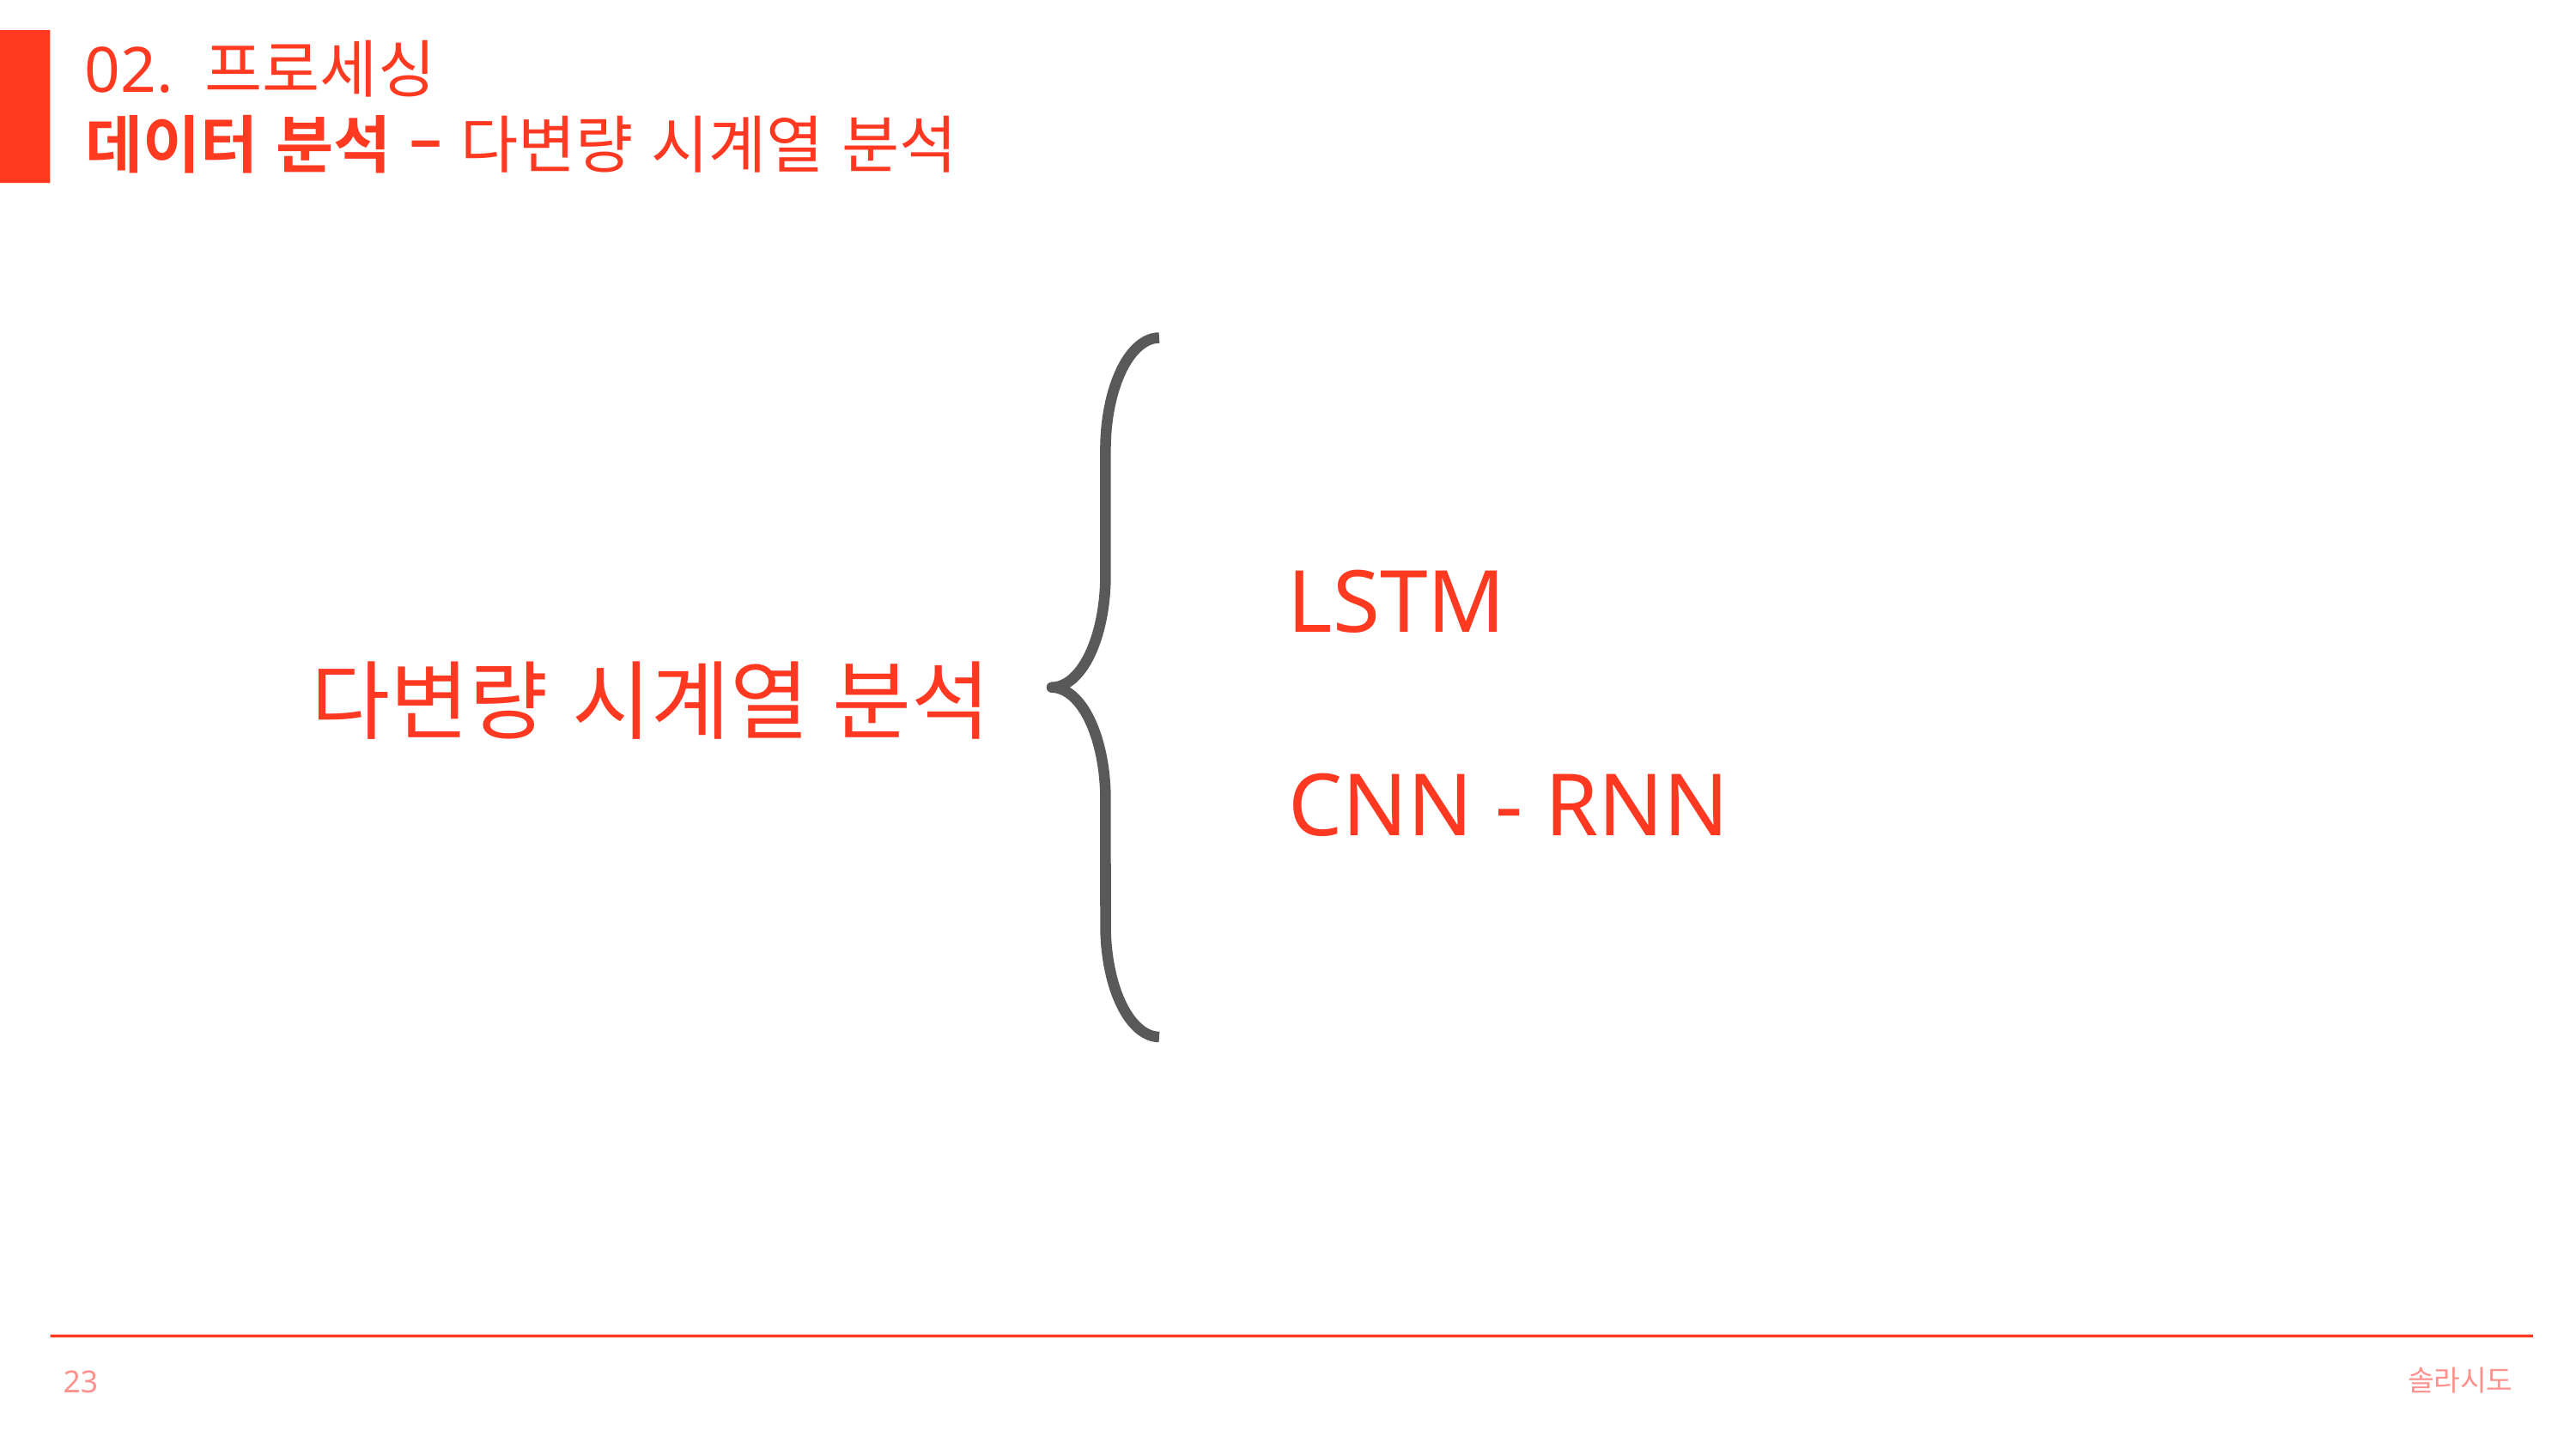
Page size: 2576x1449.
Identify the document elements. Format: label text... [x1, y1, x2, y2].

text_box CNN - RNN [1288, 780, 1760, 853]
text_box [84, 29, 1682, 181]
footer 솔라시도 [2117, 1357, 2526, 1410]
text_box LSTM [1287, 579, 1634, 650]
text_box [1051, 336, 1160, 1038]
slide_number 23 [50, 1357, 351, 1410]
text_box 다변량 시계열 분석 [311, 676, 1030, 750]
